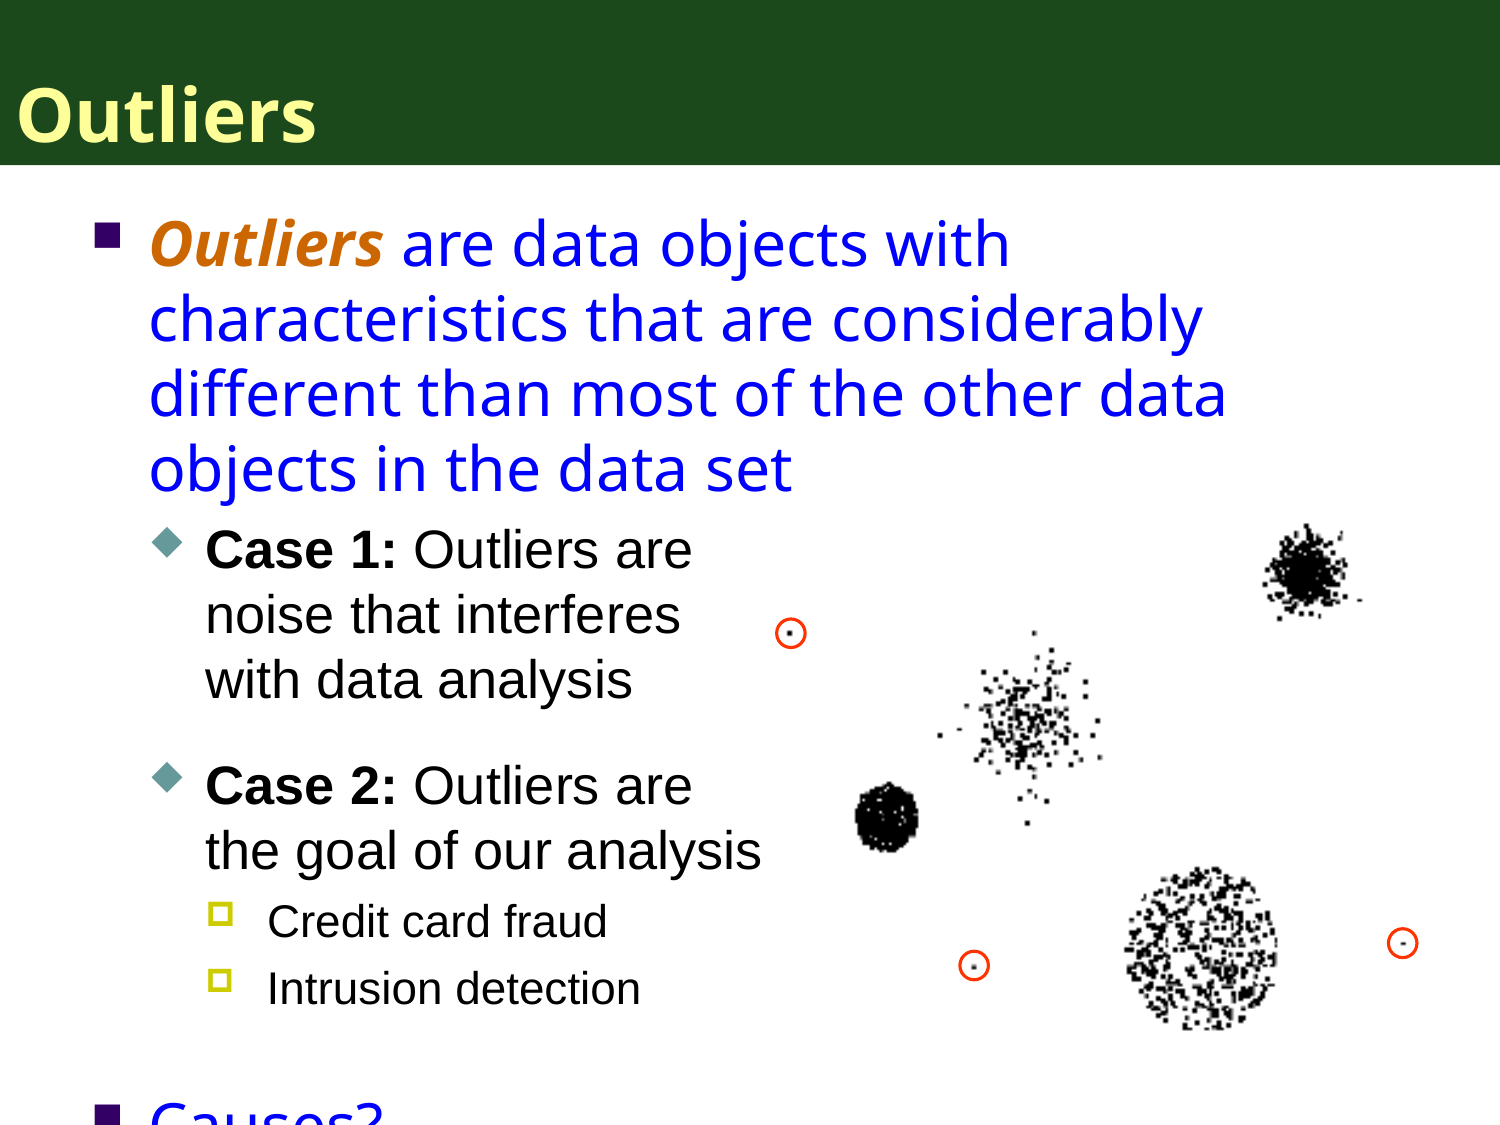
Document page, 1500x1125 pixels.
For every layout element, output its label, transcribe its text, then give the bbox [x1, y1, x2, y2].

title Outliers [0, 0, 1500, 166]
list Outliers are data objects with characteristics that are considerably different than most of the other data objects in the data set Case 1: Outliers are noise that interferes with data analysis Case 2: Outliers are the goal of our analysis Credit card fraud Intrusion detection Causes? [76, 196, 1427, 1059]
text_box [737, 444, 1438, 1082]
